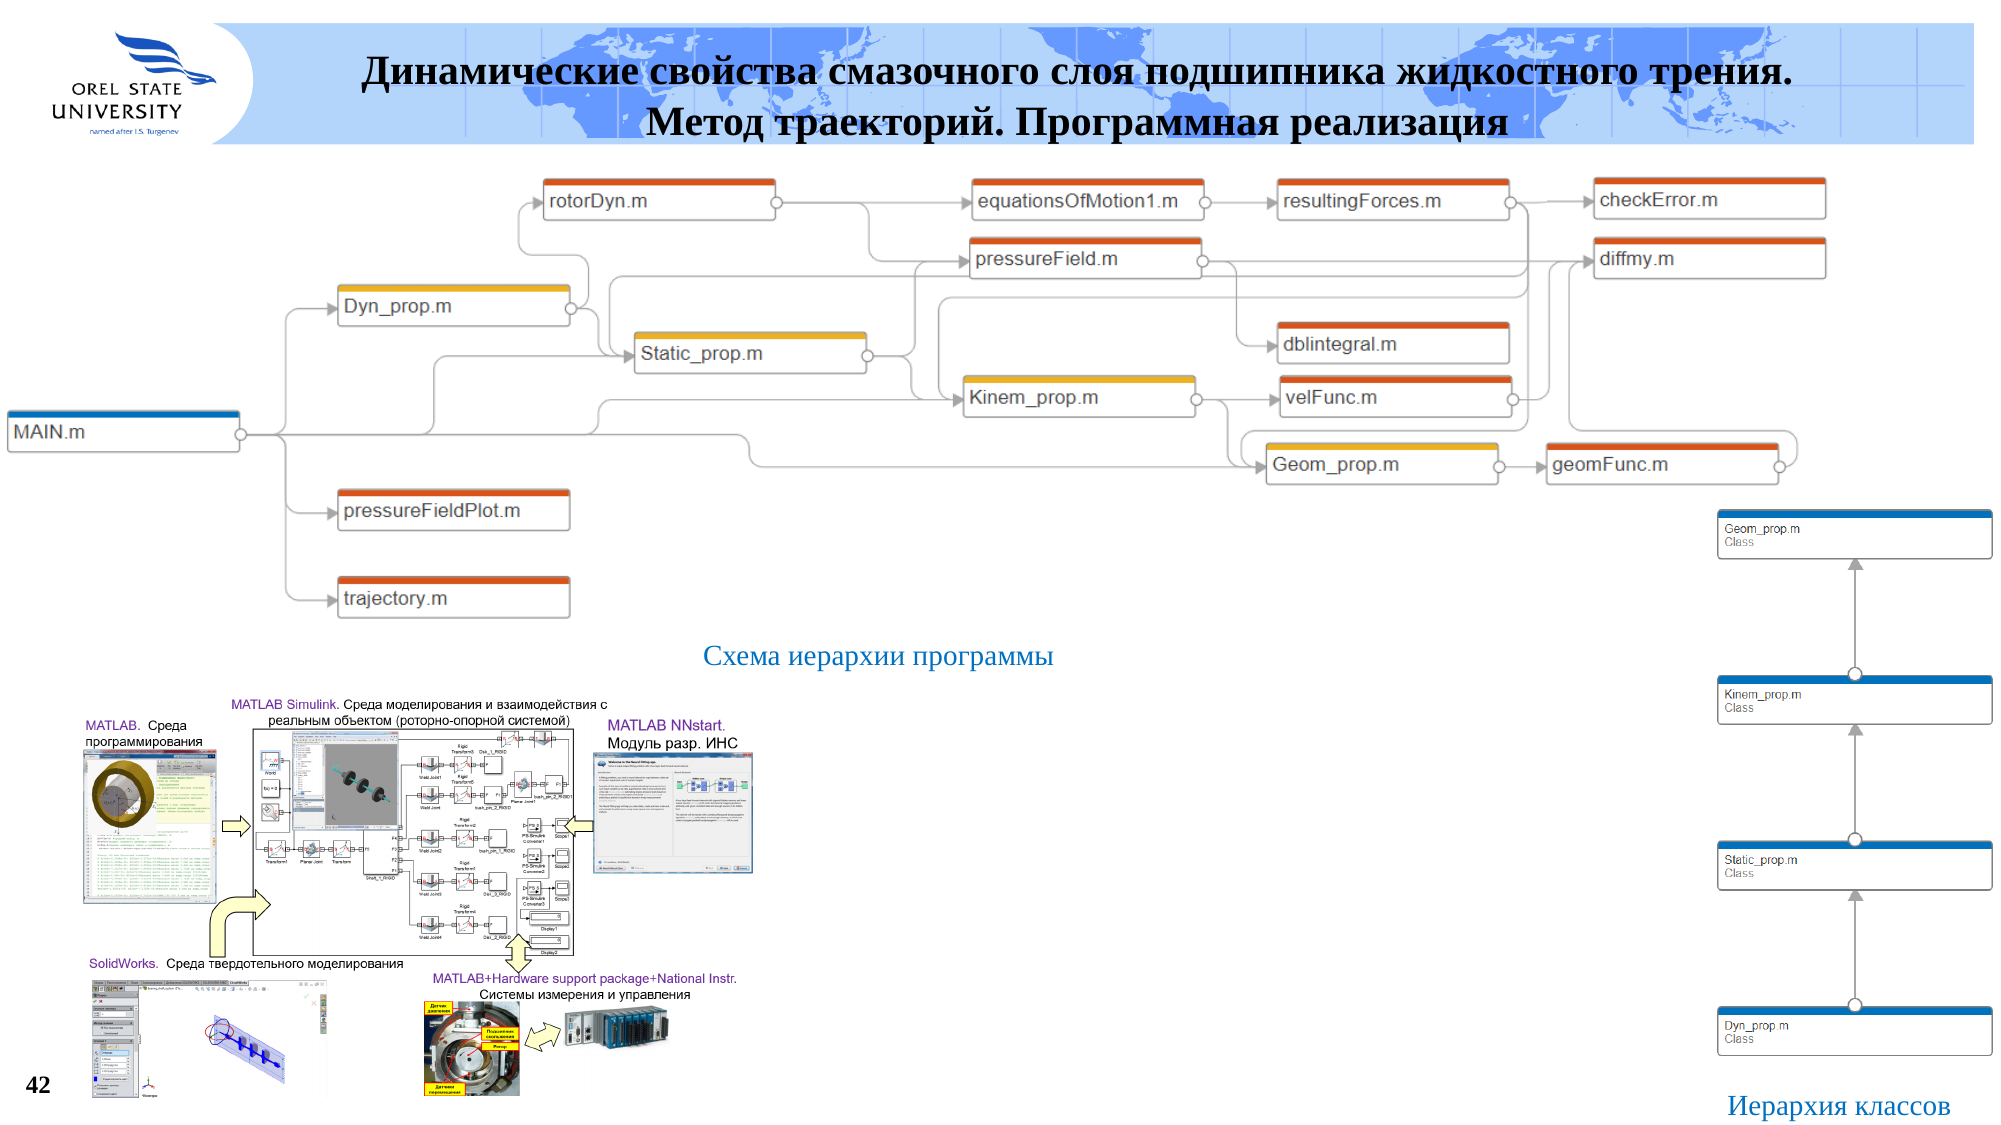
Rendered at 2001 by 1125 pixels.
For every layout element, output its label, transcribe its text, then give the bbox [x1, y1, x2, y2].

picture [78, 694, 755, 1102]
picture [51, 29, 217, 136]
text_box Иерархия классов [1678, 1078, 2000, 1125]
text_box Динамические свойства смазочного слоя подшипника жидкостного трения. Метод траекторий. Программная реализация [222, 36, 1933, 151]
picture [0, 166, 2000, 1064]
